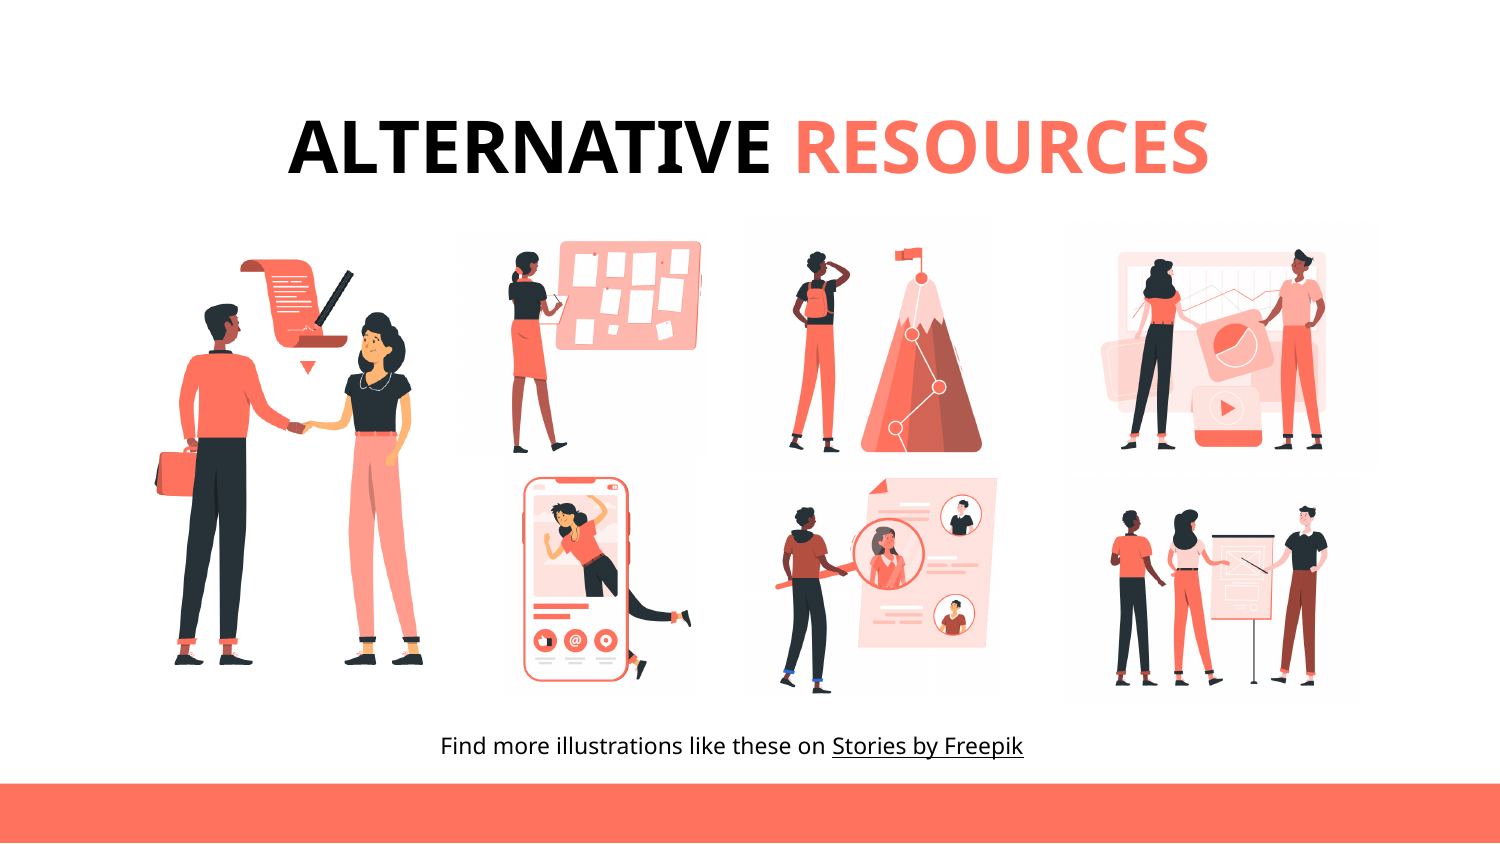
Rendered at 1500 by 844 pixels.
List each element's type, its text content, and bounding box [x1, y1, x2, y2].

picture [1065, 219, 1378, 471]
text_box Find more illustrations like these on Stories by Freepik [124, 716, 1341, 756]
picture [742, 214, 1006, 702]
picture [126, 223, 708, 708]
picture [1065, 474, 1360, 702]
title ALTERNATIVE RESOURCES [97, 107, 1402, 181]
